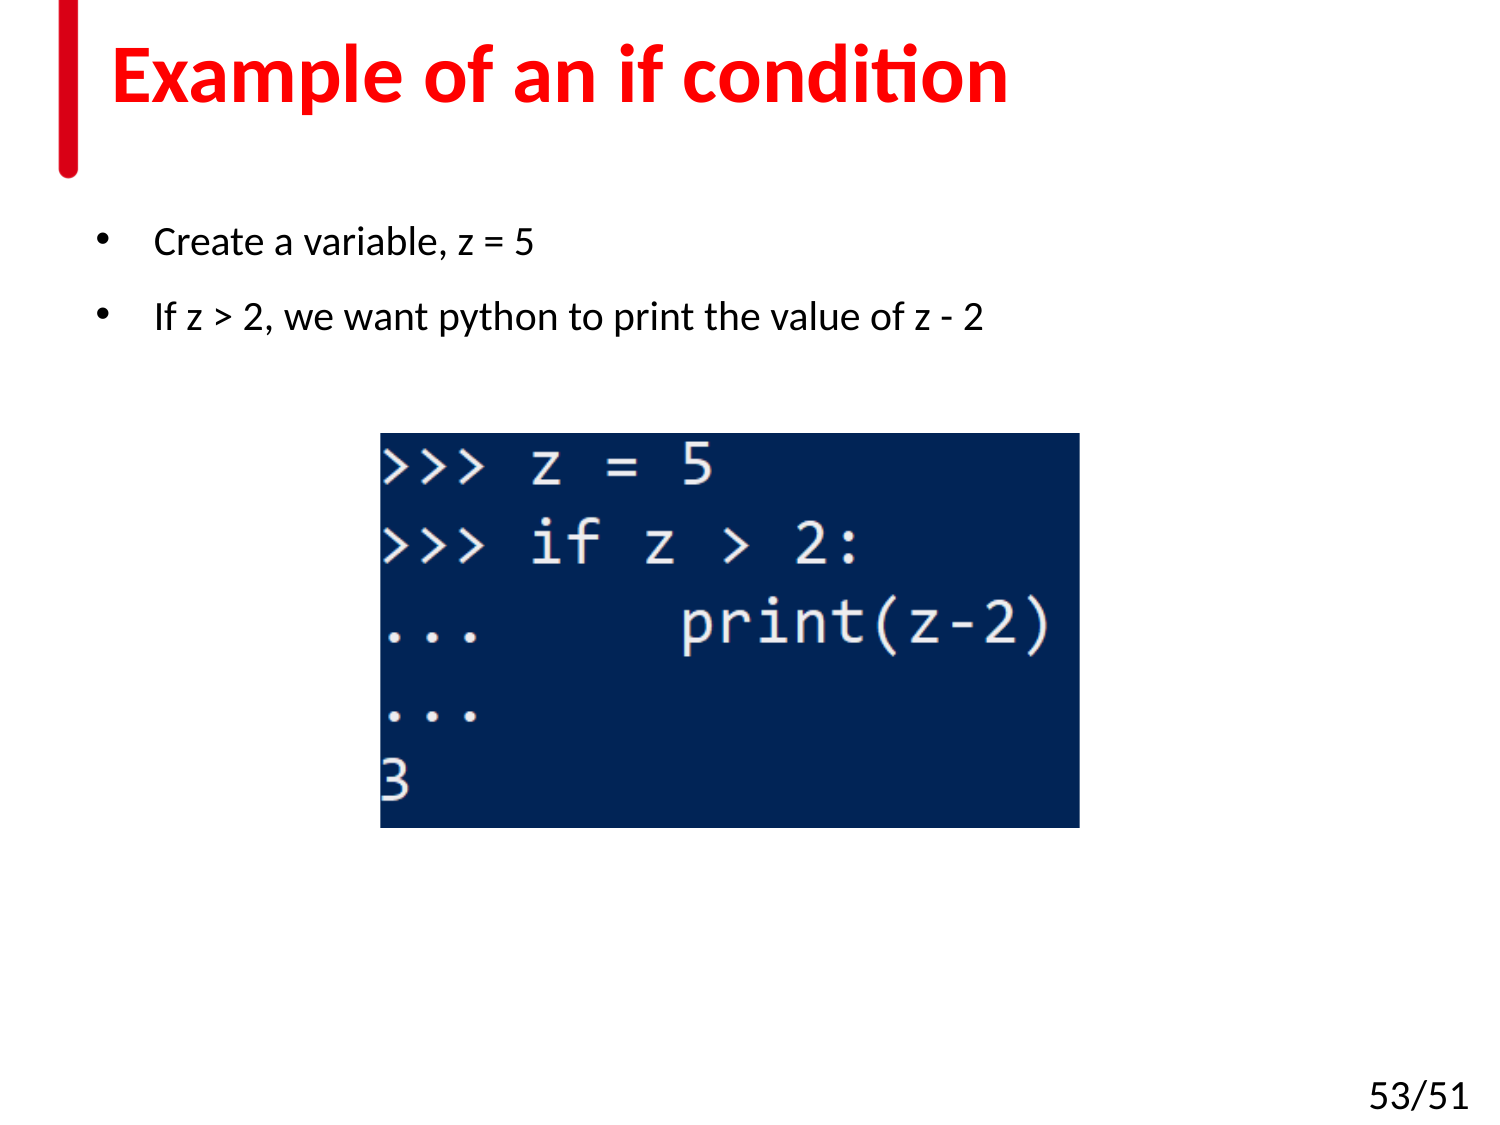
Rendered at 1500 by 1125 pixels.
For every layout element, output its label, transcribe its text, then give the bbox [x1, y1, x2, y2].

title Example of an if condition [96, 0, 1500, 138]
picture [380, 433, 1080, 828]
text_box Create a variable, z = 5 If z > 2, we want python to print the value of z - 2 [80, 206, 1470, 701]
picture [57, 0, 81, 200]
